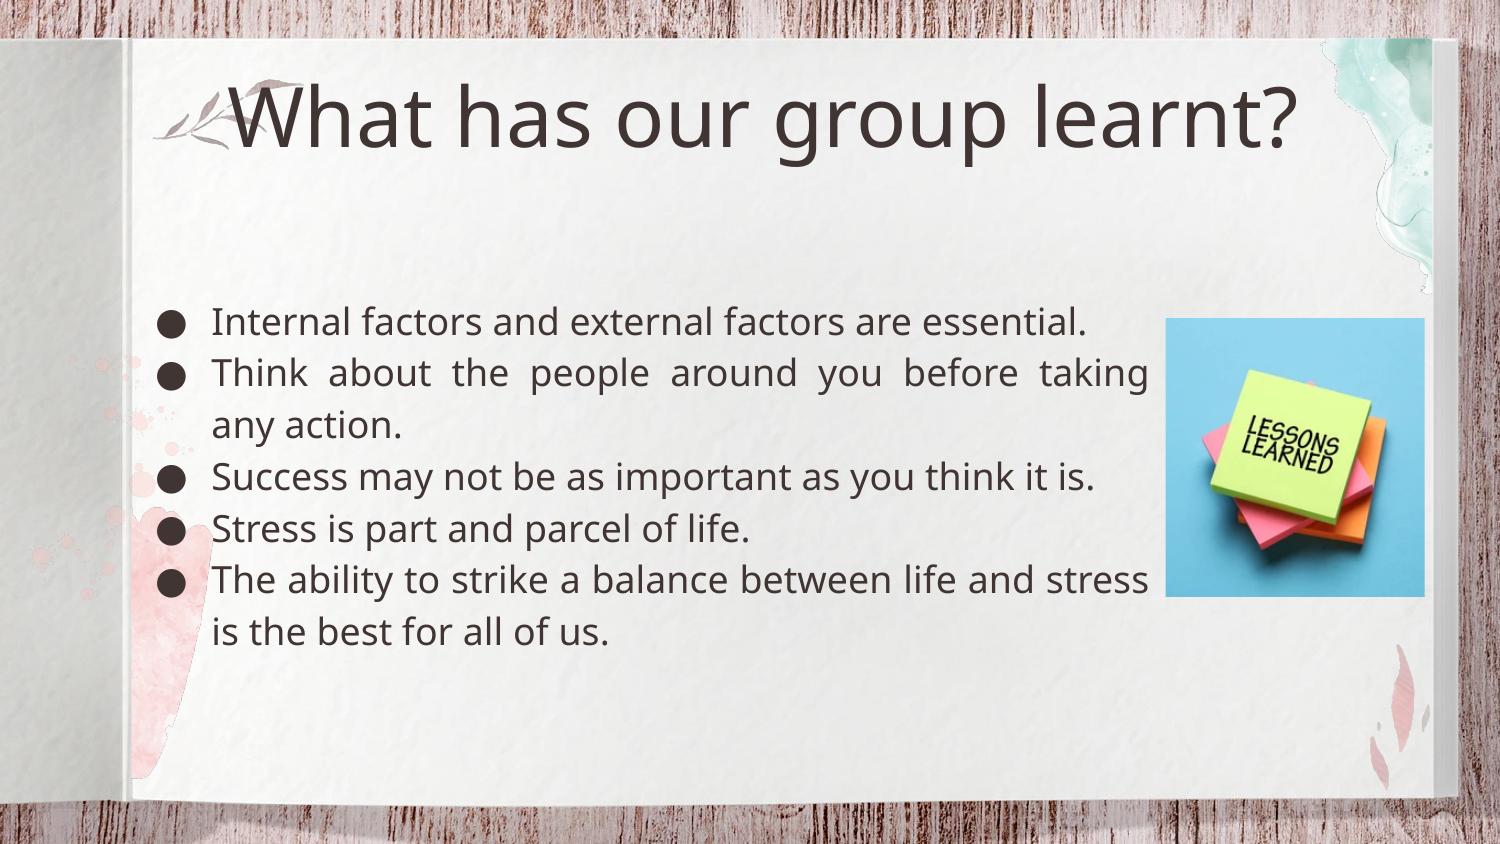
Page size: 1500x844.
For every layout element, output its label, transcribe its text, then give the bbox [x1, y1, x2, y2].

list Internal factors and external factors are essential. Think about the people around you before taking any action. Success may not be as important as you think it is. Stress is part and parcel of life. The ability to strike a balance between life and stress is the best for all of us. [121, 222, 1166, 722]
picture [0, 0, 1500, 844]
title What has our group learnt? [144, 67, 1383, 161]
